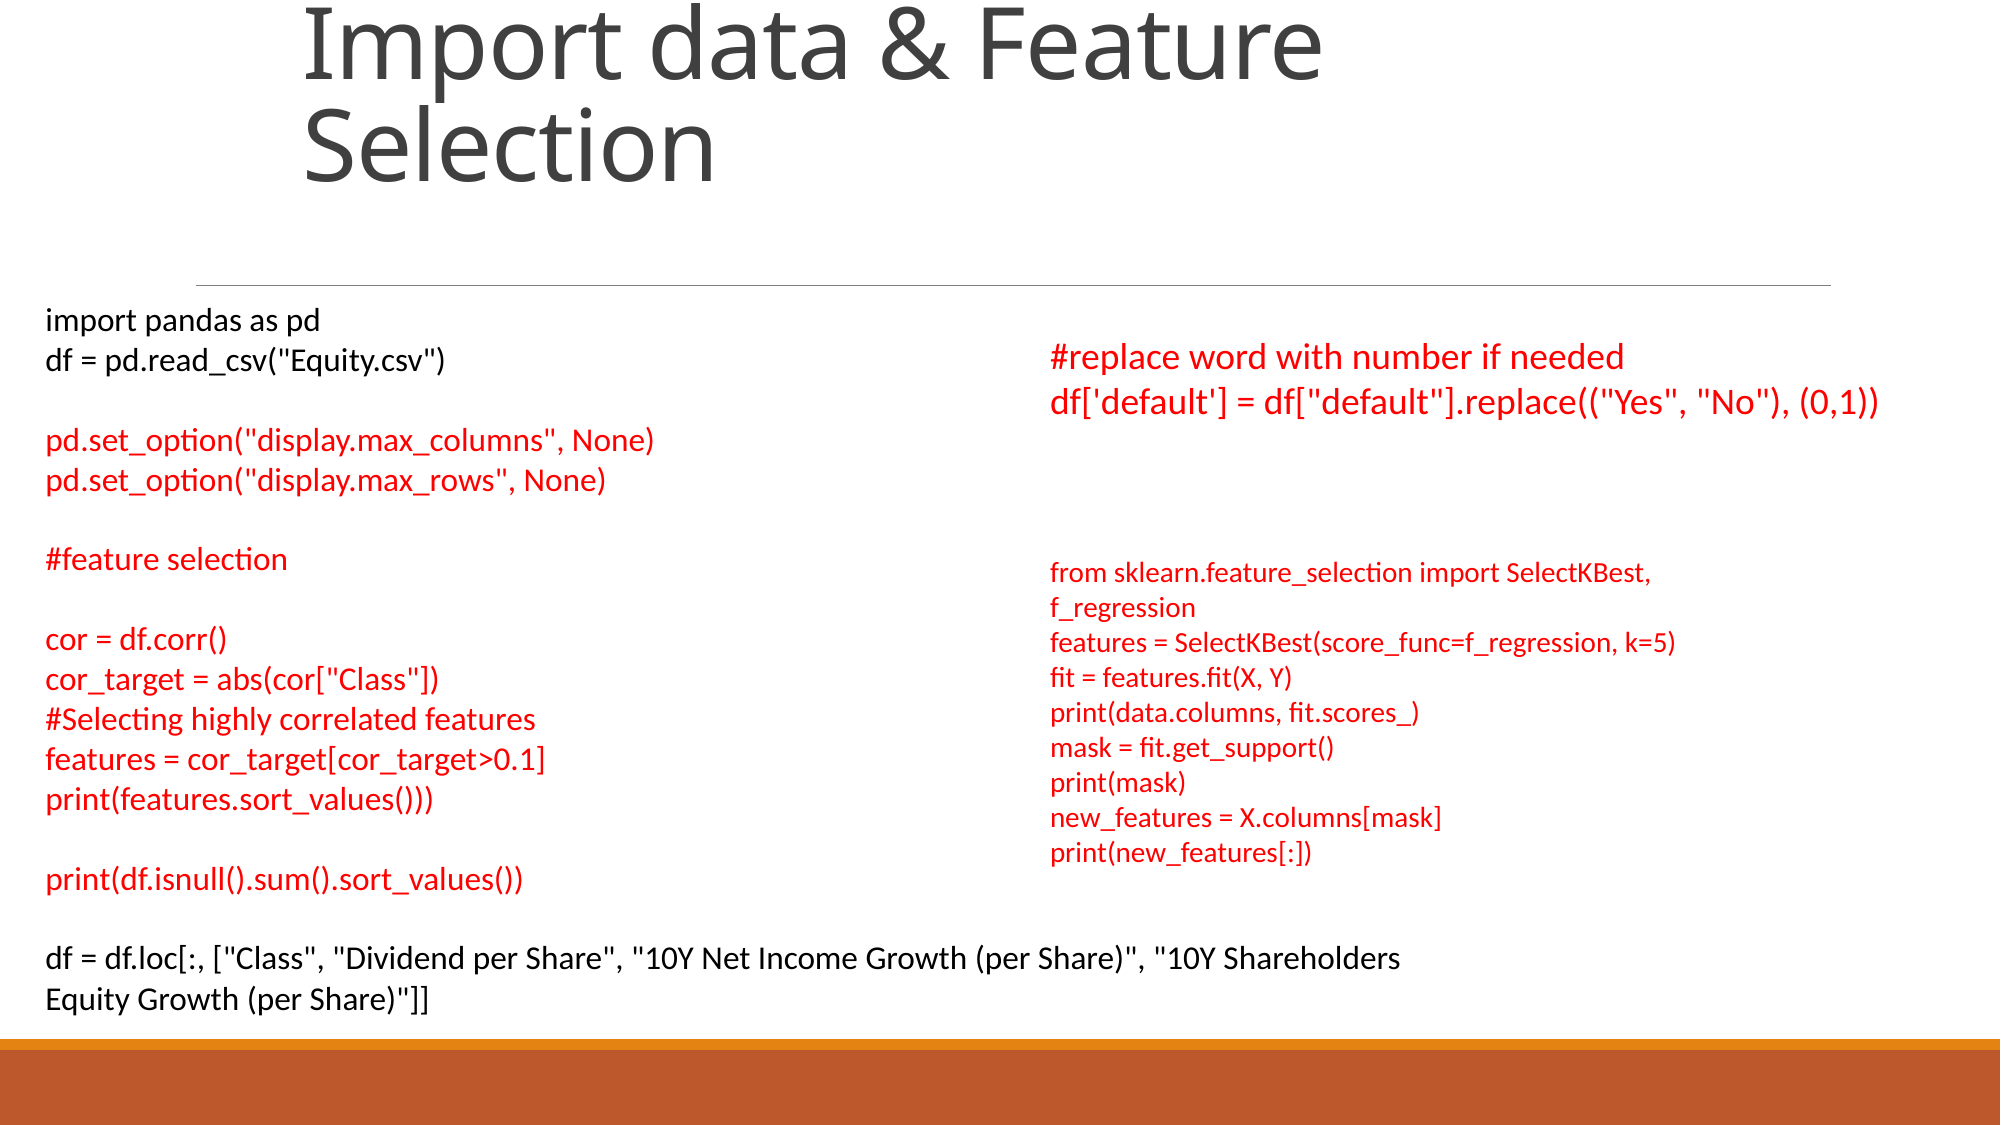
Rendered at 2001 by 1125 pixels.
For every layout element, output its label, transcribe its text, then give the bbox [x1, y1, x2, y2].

text_box import pandas as pd df = pd.read_csv("Equity.csv") pd.set_option("display.max_columns", None) pd.set_option("display.max_rows", None) #feature selection cor = df.corr() cor_target = abs(cor["Class"]) #Selecting highly correlated features features = cor_target[cor_target>0.1] print(features.sort_values())) print(df.isnull().sum().sort_values()) df = df.loc[:, ["Class", "Dividend per Share", "10Y Net Income Growth (per Share)", "10Y Shareholders Equity Growth (per Share)"]] [30, 290, 1419, 1094]
text_box from sklearn.feature_selection import SelectKBest, f_regression features = SelectKBest(score_func=f_regression, k=5) fit = features.fit(X, Y) print(data.columns, fit.scores_) mask = fit.get_support() print(mask) new_features = X.columns[mask] print(new_features[:]) [1035, 546, 1786, 876]
text_box #replace word with number if needed df['default'] = df["default"].replace(("Yes", "No"), (0,1)) [1035, 324, 1921, 430]
title Import data & Feature Selection [287, 21, 1638, 209]
